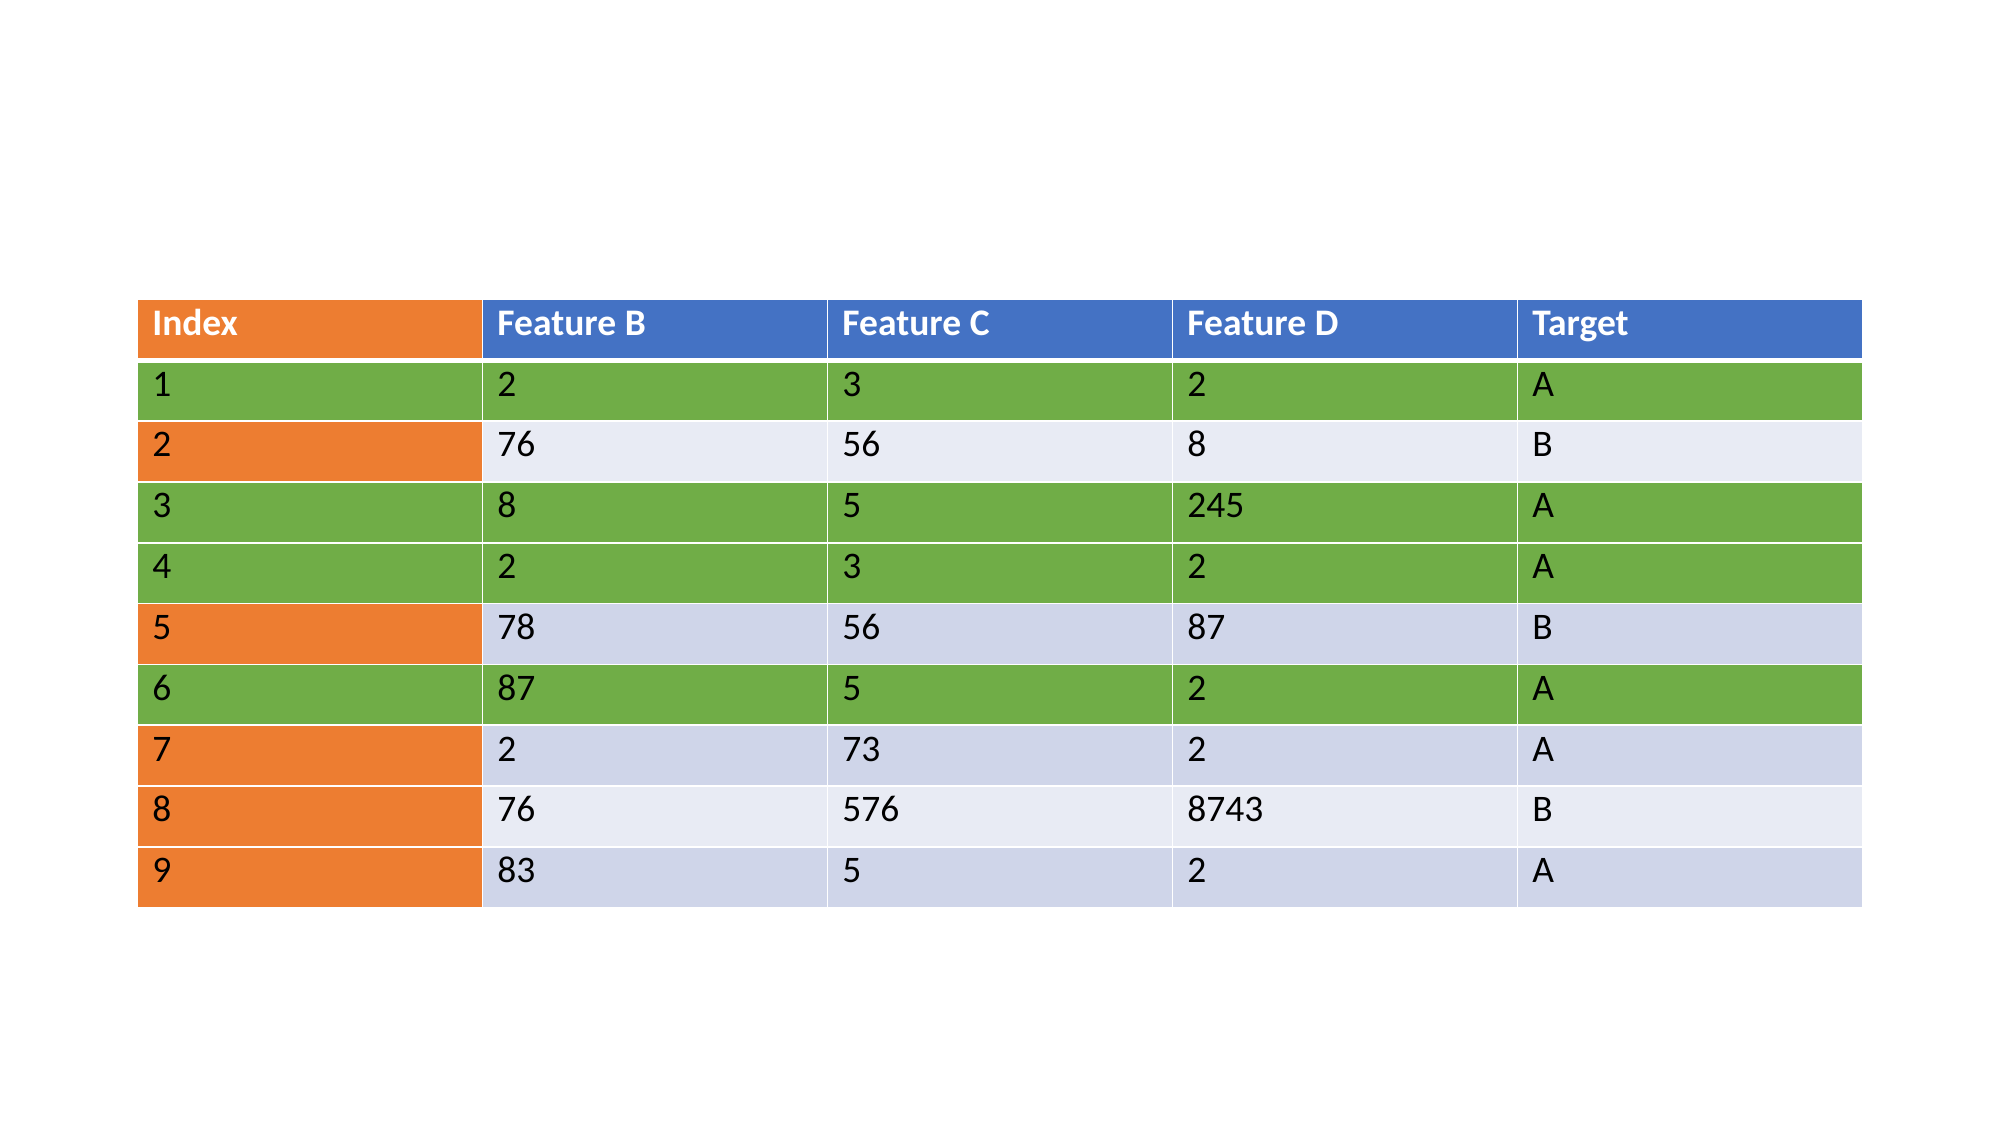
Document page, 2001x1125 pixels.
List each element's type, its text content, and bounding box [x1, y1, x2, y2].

table_cell 76 [483, 787, 827, 846]
table_cell 5 [828, 848, 1172, 907]
table_cell 5 [828, 483, 1172, 542]
table_cell A [1518, 483, 1862, 542]
table_cell 73 [828, 726, 1172, 785]
table_cell 78 [483, 604, 827, 664]
table_cell 76 [483, 422, 827, 481]
table_cell A [1518, 544, 1862, 603]
table_cell 2 [1173, 363, 1517, 420]
table_cell 6 [138, 665, 482, 724]
table_header Feature C [828, 300, 1172, 358]
table_cell 3 [828, 544, 1172, 603]
table_cell 1 [138, 363, 482, 420]
table_cell 2 [483, 726, 827, 785]
table_cell 9 [138, 848, 482, 907]
table_cell 3 [828, 363, 1172, 420]
table_cell A [1518, 726, 1862, 785]
table_cell 2 [483, 363, 827, 420]
table_cell 245 [1173, 483, 1517, 542]
table_cell 2 [1173, 726, 1517, 785]
table_cell 56 [828, 422, 1172, 481]
table_cell A [1518, 848, 1862, 907]
table_cell 87 [483, 665, 827, 724]
table_cell 87 [1173, 604, 1517, 664]
table_cell B [1518, 604, 1862, 664]
table_cell 5 [828, 665, 1172, 724]
table_header Feature D [1173, 300, 1517, 358]
table_cell 8 [1173, 422, 1517, 481]
table_cell 8 [483, 483, 827, 542]
table_cell B [1518, 422, 1862, 481]
table_cell 83 [483, 848, 827, 907]
table_cell B [1518, 787, 1862, 846]
table_cell 2 [1173, 665, 1517, 724]
table_cell 2 [1173, 544, 1517, 603]
table_cell 2 [138, 422, 482, 481]
table_cell 56 [828, 604, 1172, 664]
table_cell 4 [138, 544, 482, 603]
table_cell 8743 [1173, 787, 1517, 846]
table_cell A [1518, 363, 1862, 420]
table_cell 2 [1173, 848, 1517, 907]
table_header Target [1518, 300, 1862, 358]
table_cell 5 [138, 604, 482, 664]
table_cell 8 [138, 787, 482, 846]
table_cell 576 [828, 787, 1172, 846]
table_header Index [138, 300, 482, 358]
table_cell A [1518, 665, 1862, 724]
table_header Feature B [483, 300, 827, 358]
table_cell 3 [138, 483, 482, 542]
table_cell 7 [138, 726, 482, 785]
table_cell 2 [483, 544, 827, 603]
